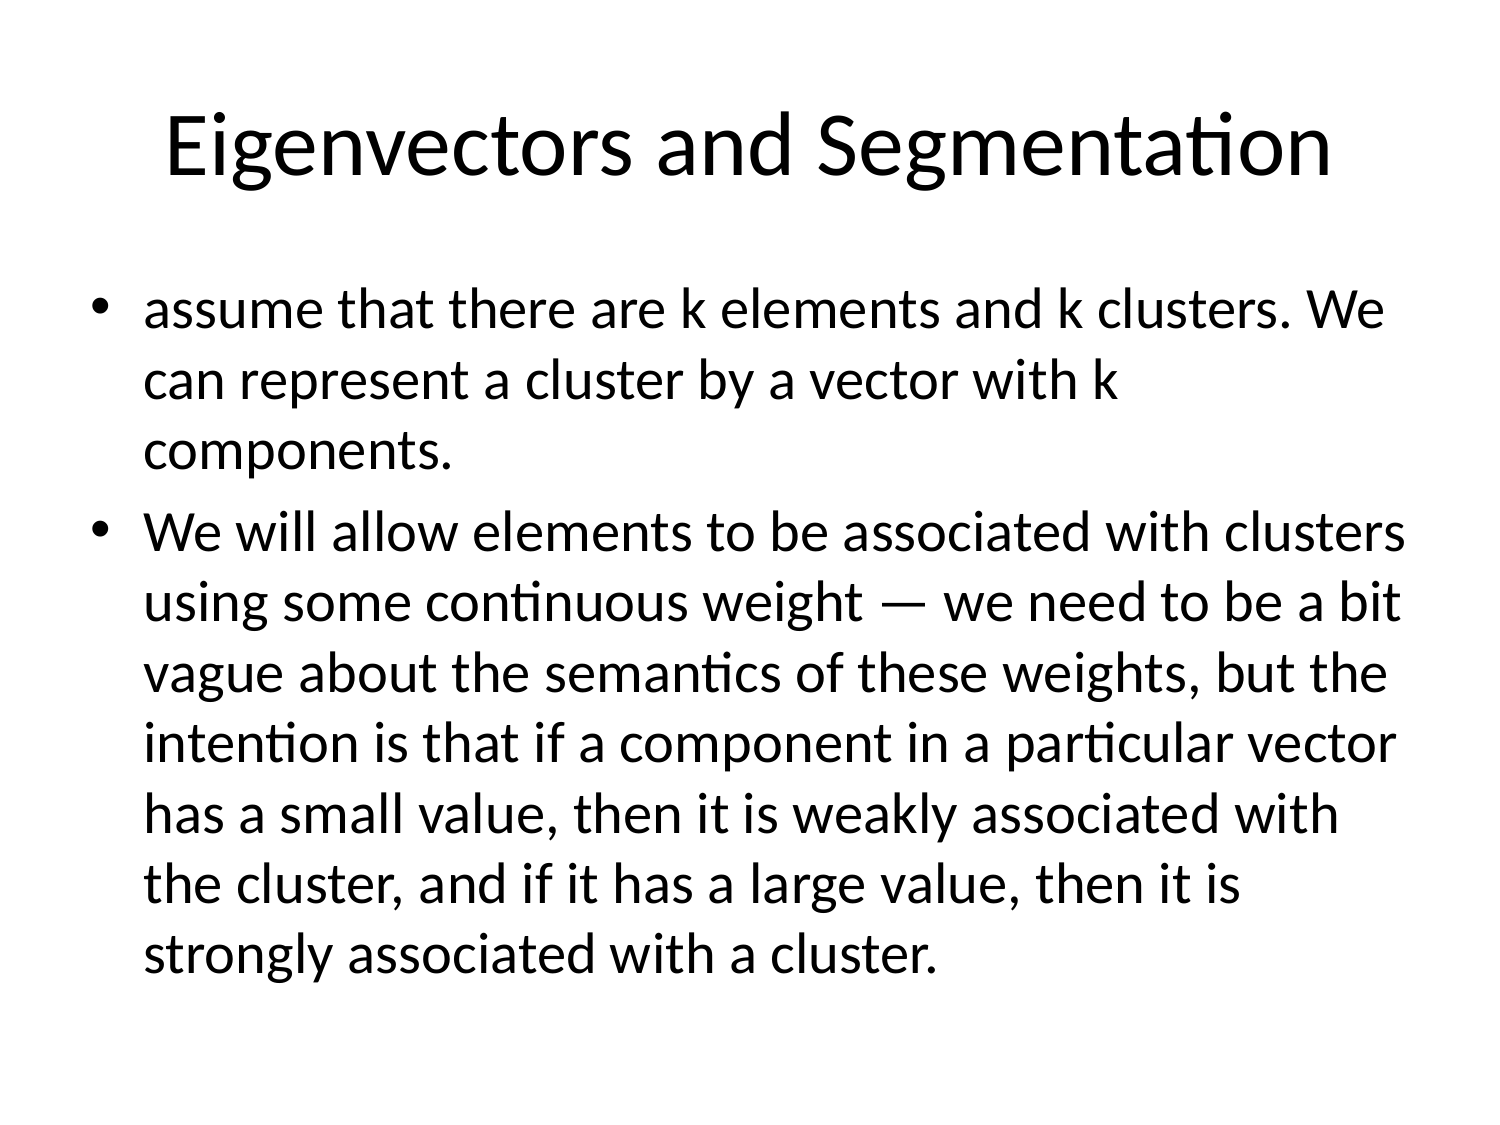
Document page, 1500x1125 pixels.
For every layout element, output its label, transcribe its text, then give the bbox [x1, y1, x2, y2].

list assume that there are k elements and k clusters. We can represent a cluster by a vector with k components. We will allow elements to be associated with clusters using some continuous weight — we need to be a bit vague about the semantics of these weights, but the intention is that if a component in a particular vector has a small value, then it is weakly associated with the cluster, and if it has a large value, then it is strongly associated with a cluster. [75, 262, 1425, 1005]
title Eigenvectors and Segmentation [75, 45, 1425, 233]
